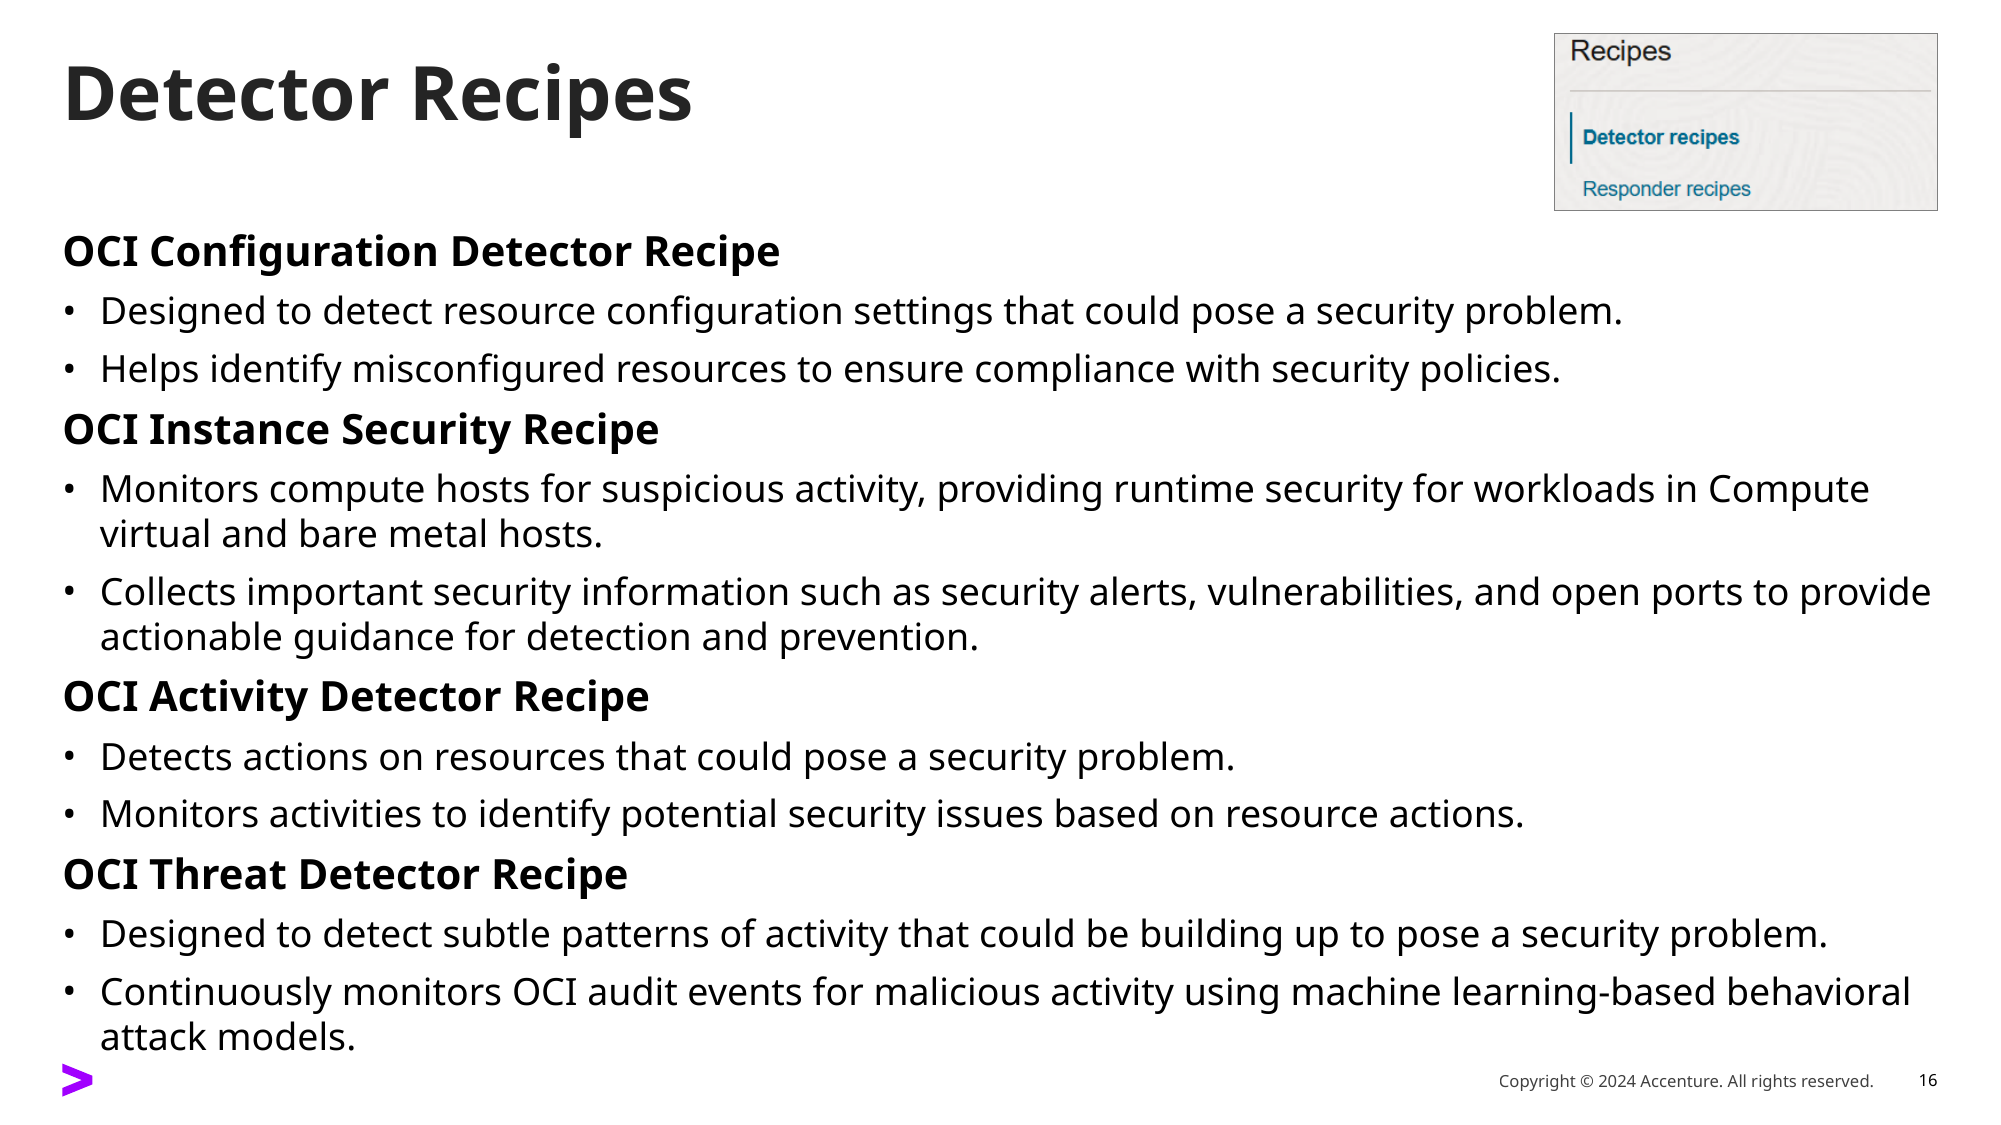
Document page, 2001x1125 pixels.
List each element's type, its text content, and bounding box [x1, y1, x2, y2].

picture [1554, 33, 1938, 211]
slide_number 16 [1883, 1064, 1938, 1098]
list OCI Configuration Detector Recipe Designed to detect resource configuration settings that could pose a security problem. Helps identify misconfigured resources to ensure compliance with security policies. OCI Instance Security Recipe Monitors compute hosts for suspicious activity, providing runtime security for workloads in Compute virtual and bare metal hosts. Collects important security information such as security alerts, vulnerabilities, and open ports to provide actionable guidance for detection and prevention. OCI Activity Detector Recipe Detects actions on resources that could pose a security problem. Monitors activities to identify potential security issues based on resource actions. OCI Threat Detector Recipe Designed to detect subtle patterns of activity that could be building up to pose a security problem. Continuously monitors OCI audit events for malicious activity using machine learning-based behavioral attack models. [62, 224, 1938, 1036]
title Detector Recipes [62, 62, 1938, 224]
footer Copyright © 2024 Accenture. All rights reserved. [1200, 1064, 1875, 1097]
